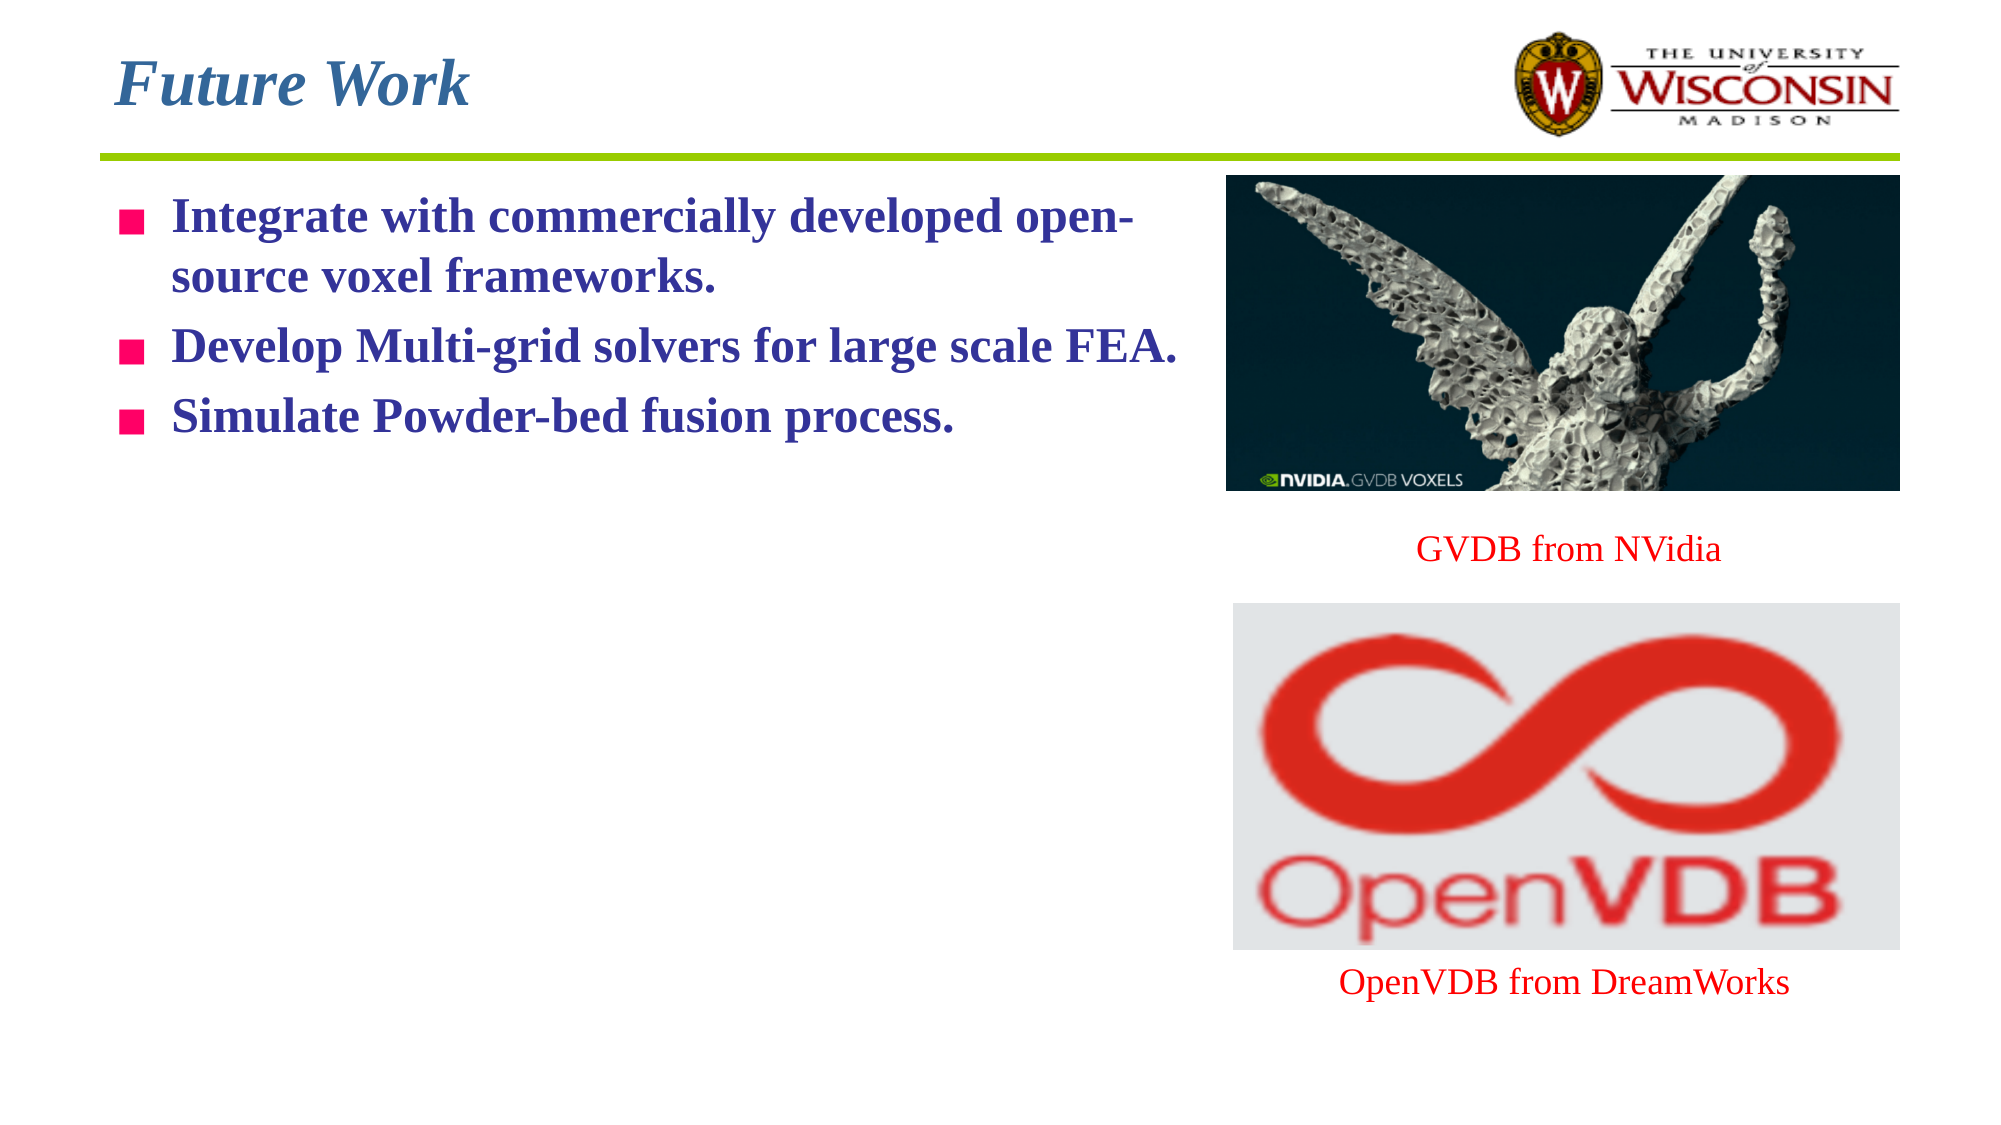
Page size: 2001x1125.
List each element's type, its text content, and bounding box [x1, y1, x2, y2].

text_box Integrate with commercially developed open-source voxel frameworks. Develop Multi-grid solvers for large scale FEA. Simulate Powder-bed fusion process. [99, 174, 1194, 1100]
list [1226, 175, 1901, 492]
text_box GVDB from NVidia [1401, 516, 1741, 578]
picture [1233, 602, 1901, 950]
title Future Work [99, 37, 1900, 121]
text_box OpenVDB from DreamWorks [1323, 958, 1810, 1010]
picture [1505, 22, 1908, 146]
